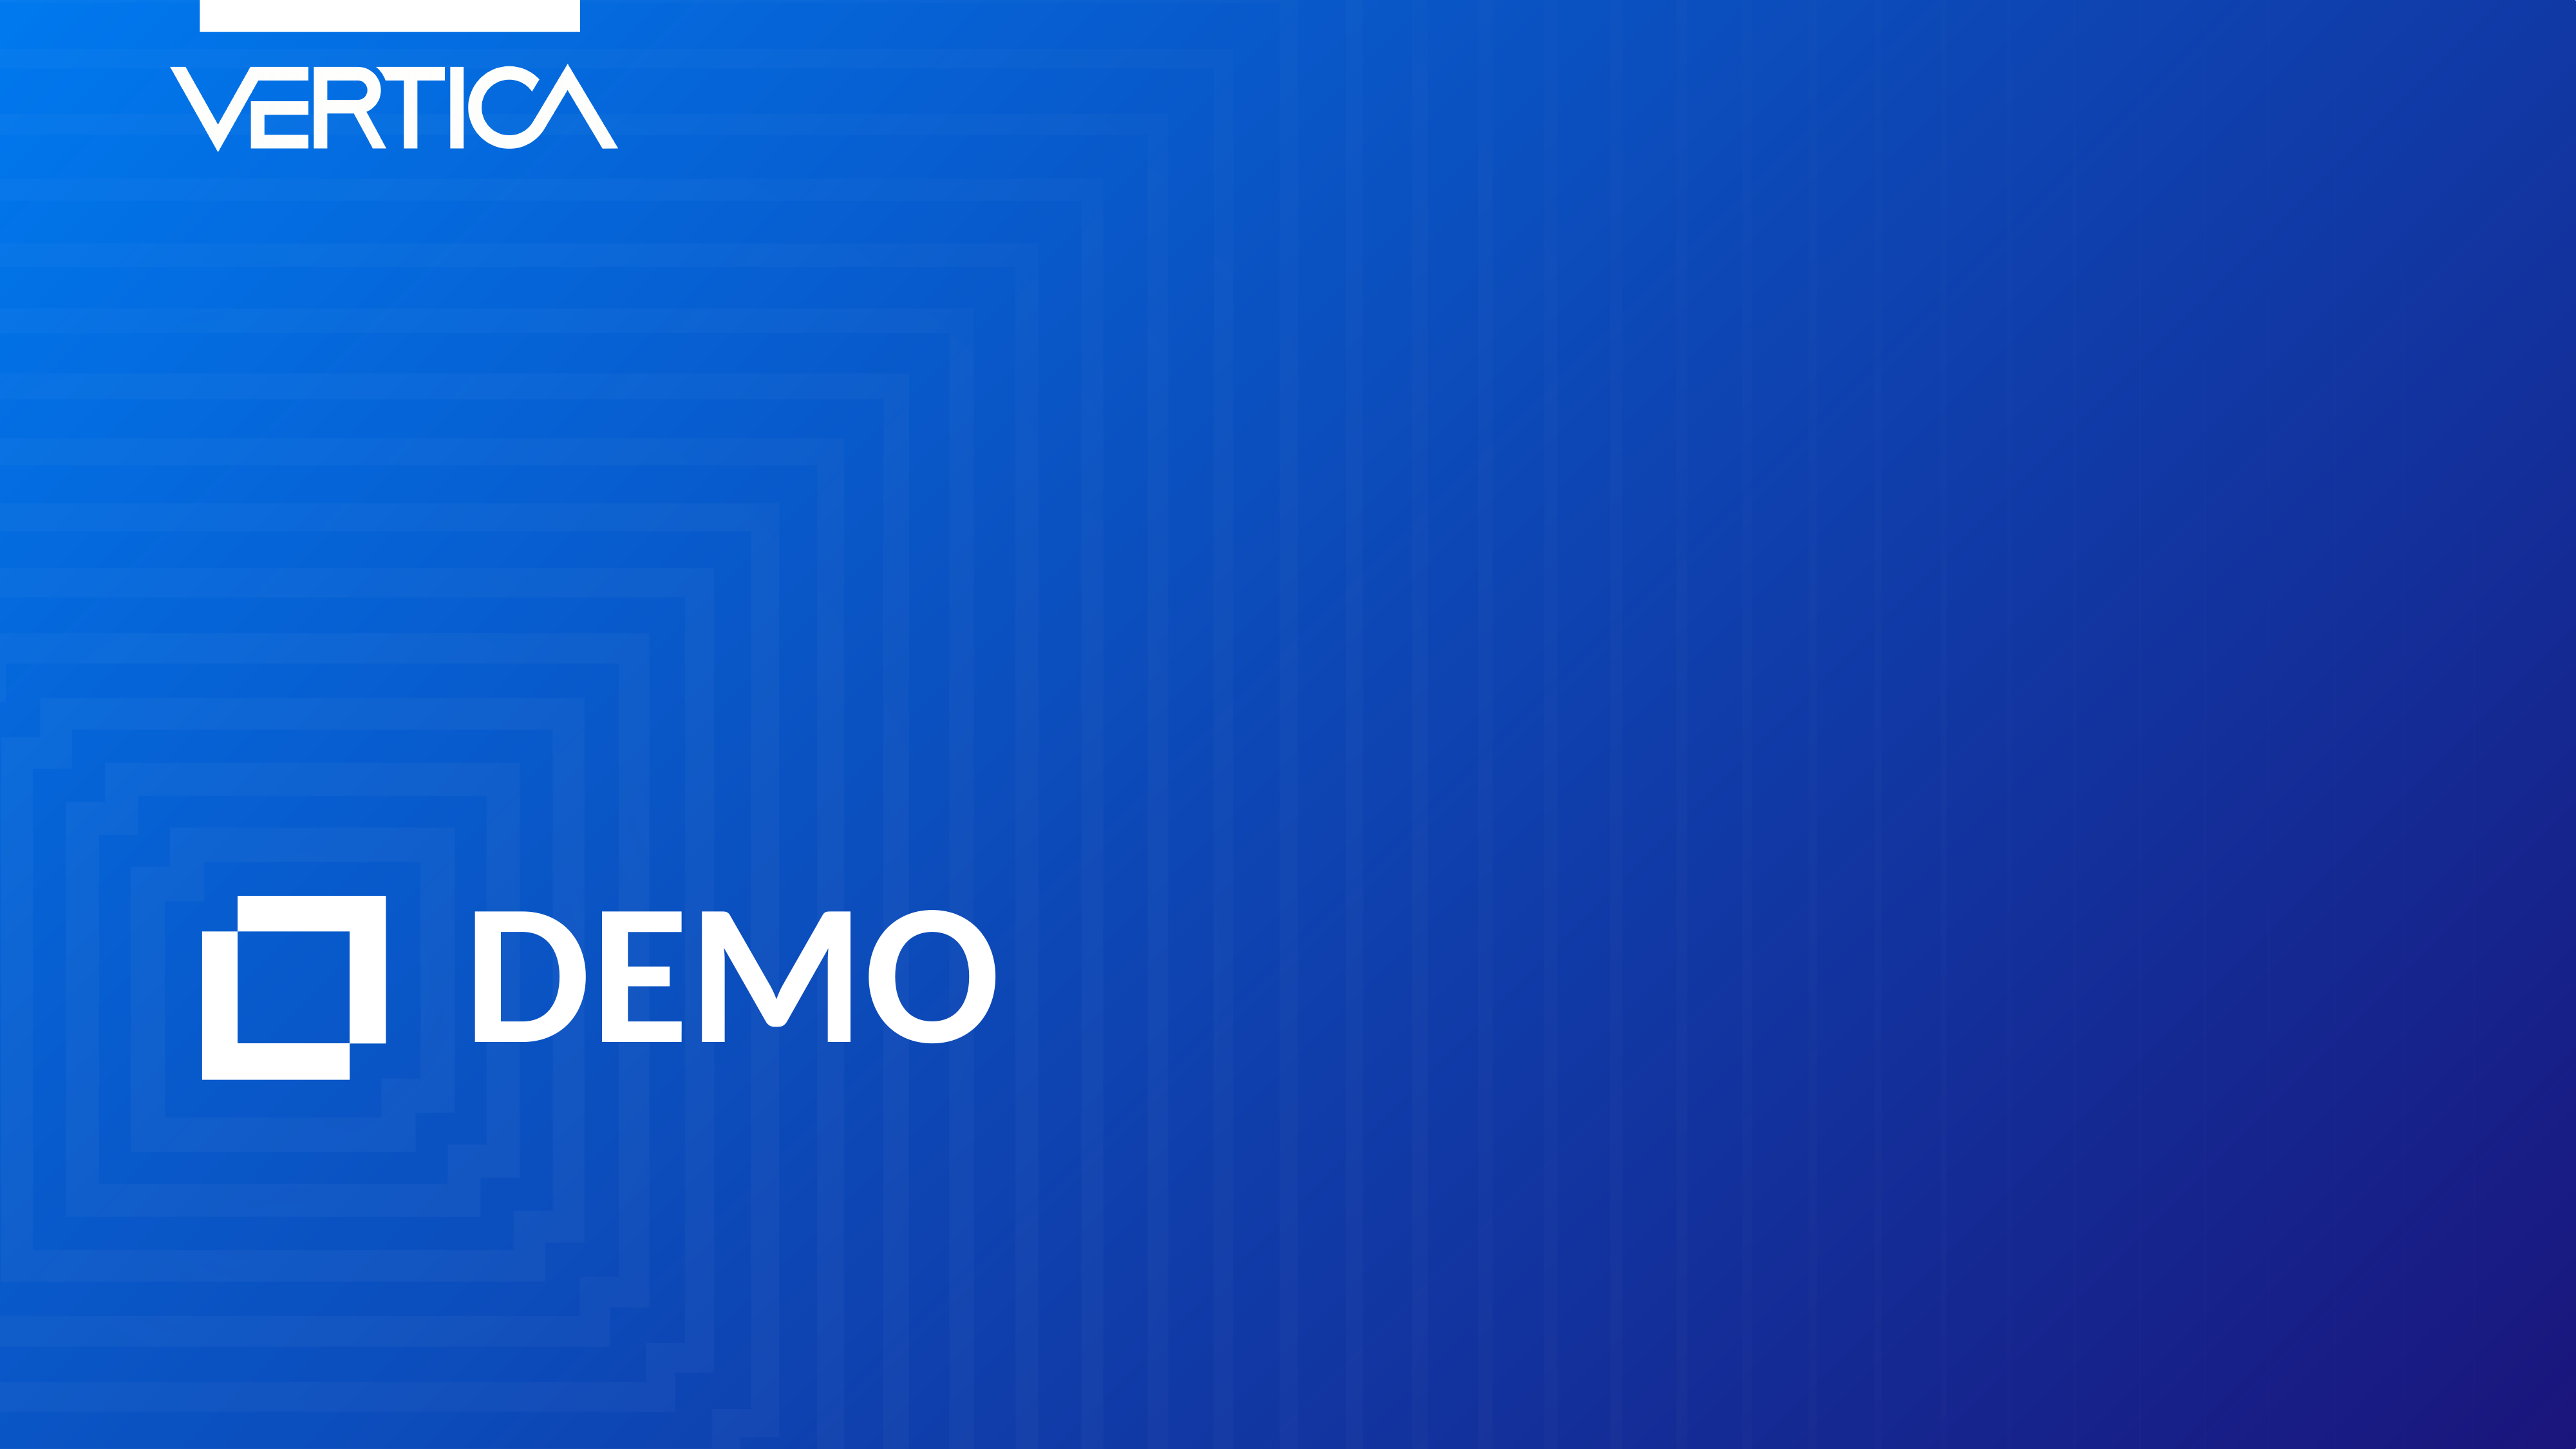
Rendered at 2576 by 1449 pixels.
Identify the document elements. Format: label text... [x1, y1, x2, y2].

title DEMO [454, 796, 2379, 1192]
picture [170, 64, 618, 153]
